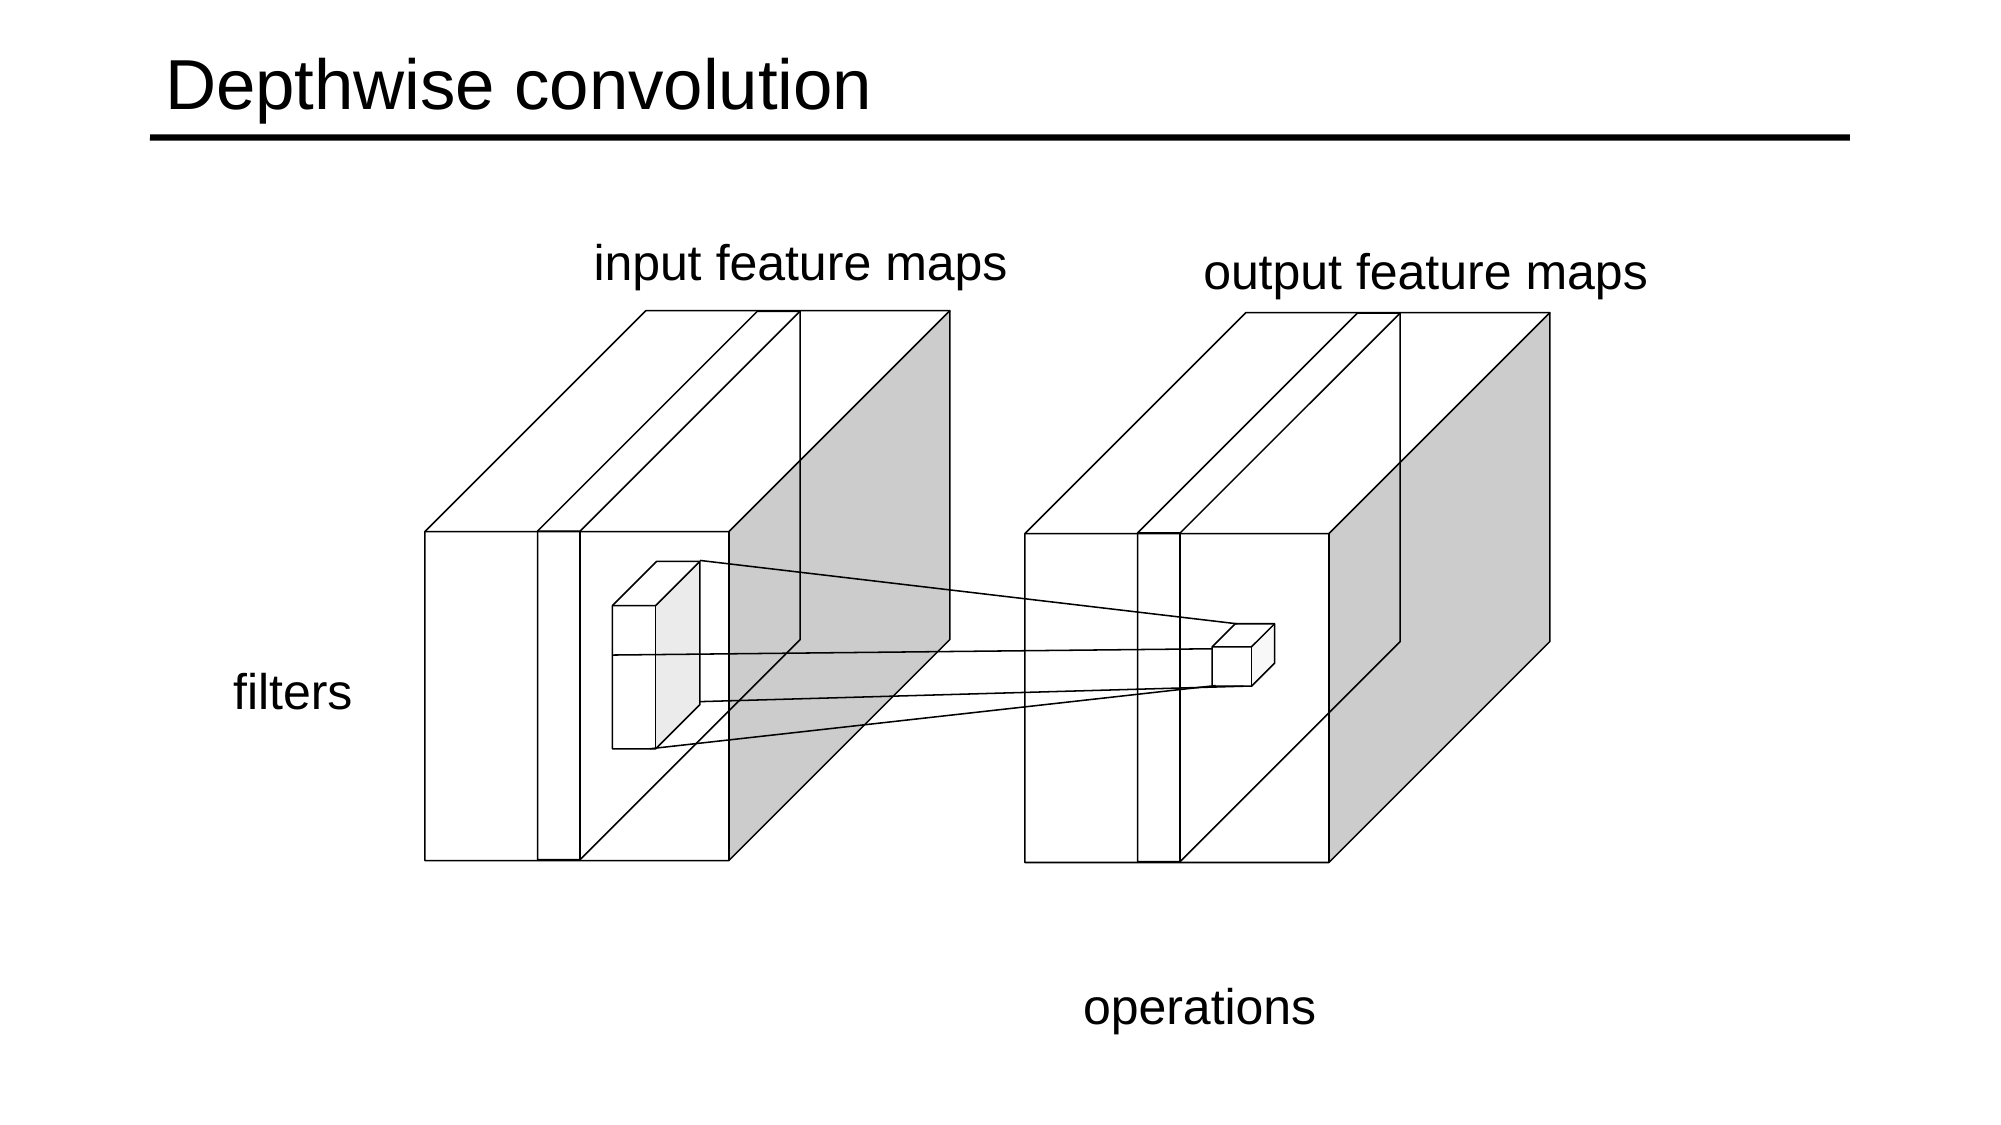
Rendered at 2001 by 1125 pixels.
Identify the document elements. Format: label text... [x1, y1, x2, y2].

text_box [1212, 623, 1275, 687]
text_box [699, 560, 1238, 625]
text_box [537, 311, 801, 860]
text_box [612, 656, 656, 749]
text_box [1137, 313, 1401, 862]
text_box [649, 685, 1216, 750]
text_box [699, 666, 1213, 702]
text_box [612, 561, 697, 654]
title Depthwise convolution [149, 12, 1851, 151]
text_box [1024, 312, 1550, 863]
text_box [633, 605, 1213, 650]
text_box [424, 310, 950, 861]
